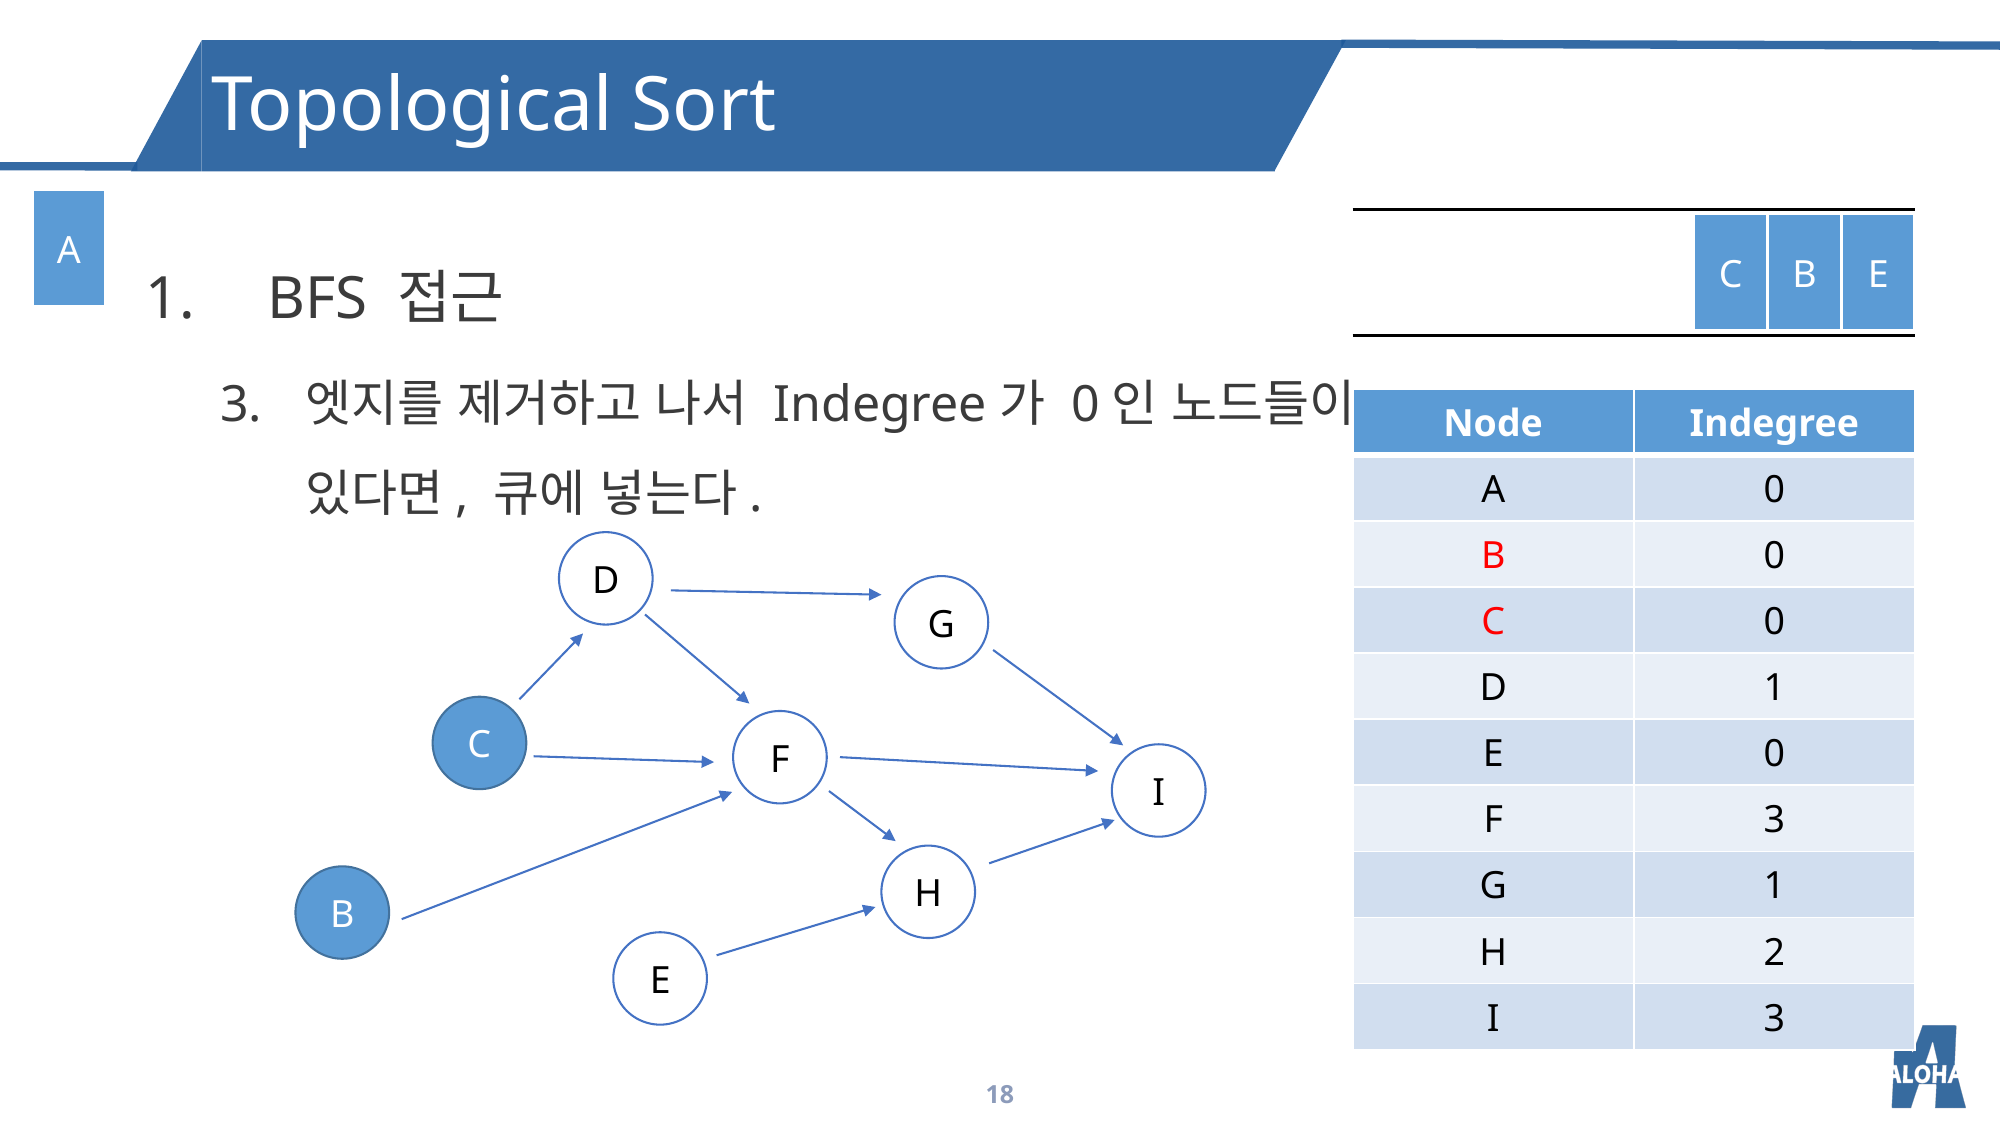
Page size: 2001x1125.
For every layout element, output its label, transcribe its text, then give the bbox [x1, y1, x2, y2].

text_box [1352, 209, 1915, 336]
table_cell B [1354, 522, 1633, 586]
table_cell H [1354, 918, 1633, 983]
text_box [295, 532, 1206, 1025]
table_cell F [1354, 786, 1633, 851]
table_cell 0 [1635, 720, 1914, 784]
table_cell G [1354, 852, 1633, 917]
table_header Indegree [1635, 390, 1914, 452]
table_cell 2 [1635, 918, 1914, 983]
table_cell 1 [1635, 852, 1914, 917]
table_cell 1 [1635, 654, 1914, 718]
table_cell 3 [1635, 984, 1914, 1049]
list Topological Sort [196, 45, 1270, 168]
table_header Node [1354, 390, 1633, 452]
table_cell 0 [1635, 588, 1914, 652]
table_cell C [1354, 588, 1633, 652]
table_cell I [1354, 984, 1633, 1049]
list BFS 접근 엣지를 제거하고 나서 Indegree가 0인 노드들이 있다면, 큐에 넣는다. [130, 218, 1854, 1061]
picture [1853, 1006, 2000, 1125]
table_cell E [1354, 720, 1633, 784]
table_cell D [1354, 654, 1633, 718]
table_cell 0 [1635, 522, 1914, 586]
text_box A [30, 188, 107, 308]
table_cell 0 [1635, 458, 1914, 520]
table_cell 3 [1635, 786, 1914, 851]
slide_number 18 [774, 1065, 1225, 1125]
table_cell A [1354, 458, 1633, 520]
